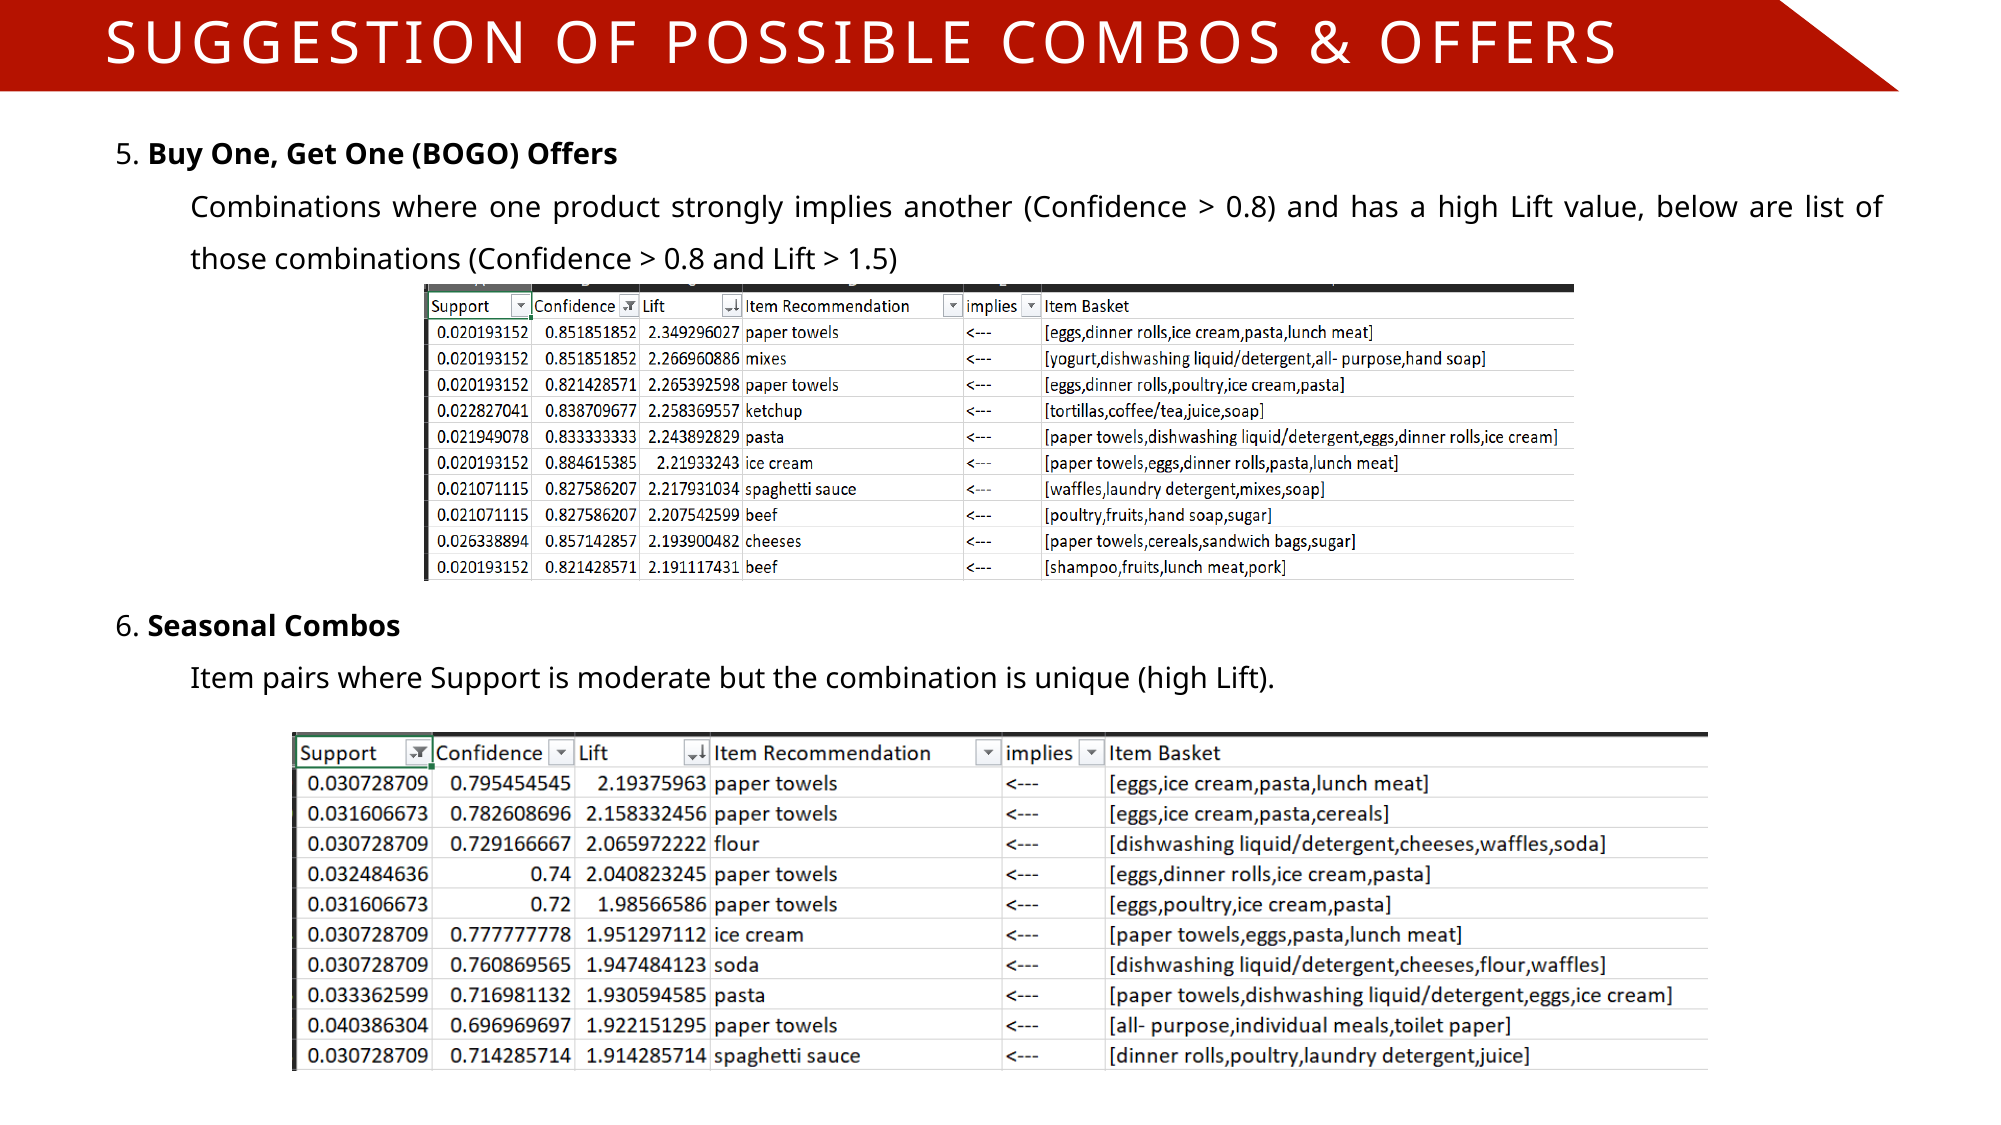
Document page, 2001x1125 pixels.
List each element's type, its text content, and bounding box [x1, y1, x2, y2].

picture [292, 732, 1708, 1071]
text_box Suggestion of Possible Combos & Offers [0, 0, 1900, 92]
text_box 5. Buy One, Get One (BOGO) Offers Combinations where one product strongly implies another (Confidence > 0.8) and has a high Lift value, below are list of those combinations (Confidence > 0.8 and Lift > 1.5) 6. Seasonal Combos Item pairs where Support is moderate but the combination is unique (high Lift). [100, 110, 1900, 703]
picture [423, 284, 1574, 581]
